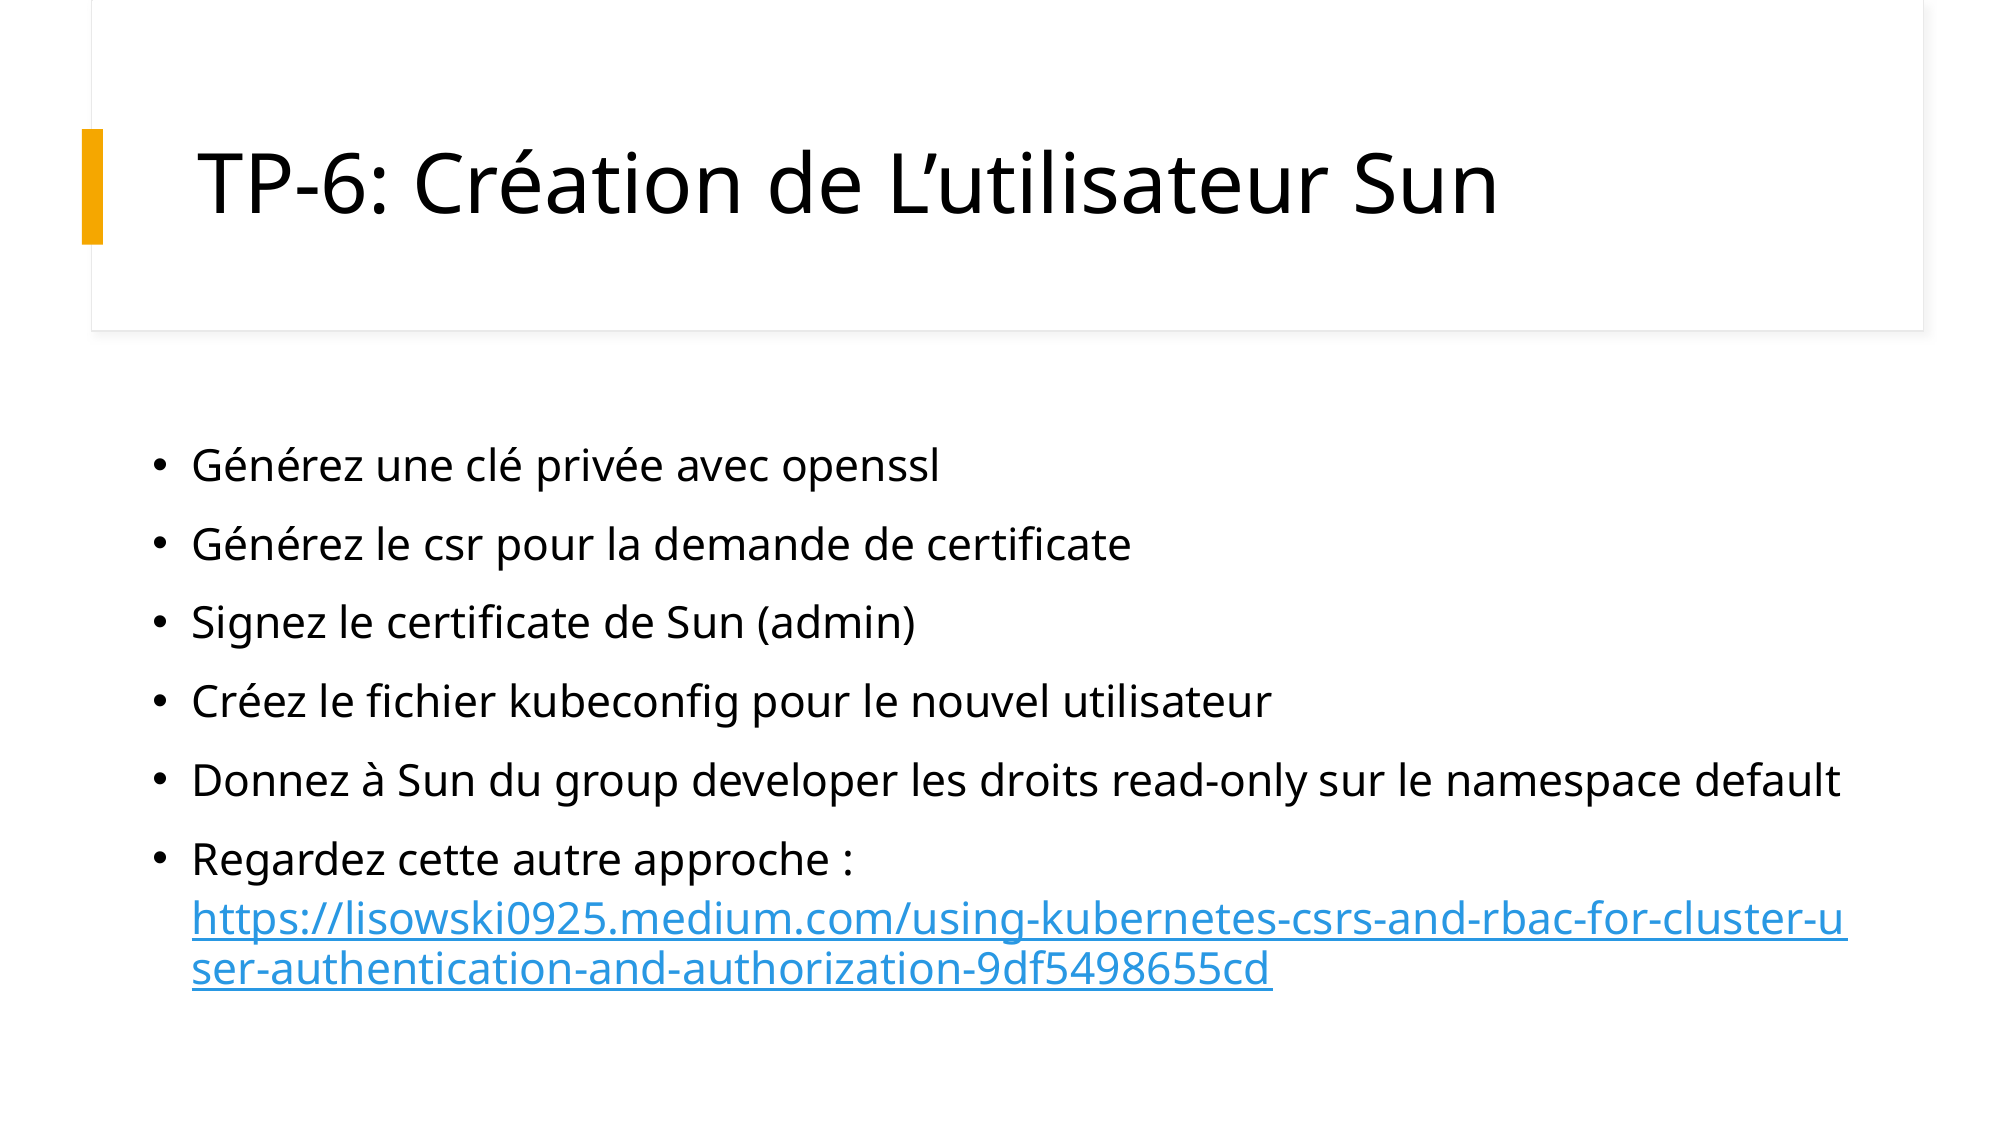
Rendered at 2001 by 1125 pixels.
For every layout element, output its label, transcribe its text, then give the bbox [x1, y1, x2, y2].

title TP-6: Création de L’utilisateur Sun [183, 90, 1851, 284]
list Générez une clé privée avec openssl Générez le csr pour la demande de certificate Signez le certificate de Sun (admin) Créez le fichier kubeconfig pour le nouvel utilisateur Donnez à Sun du group developer les droits read-only sur le namespace default Regardez cette autre approche : https://lisowski0925.medium.com/using-kubernetes-csrs-and-rbac-for-cluster-user-authentication-and-authorization-9df5498655cd [137, 424, 1863, 1014]
